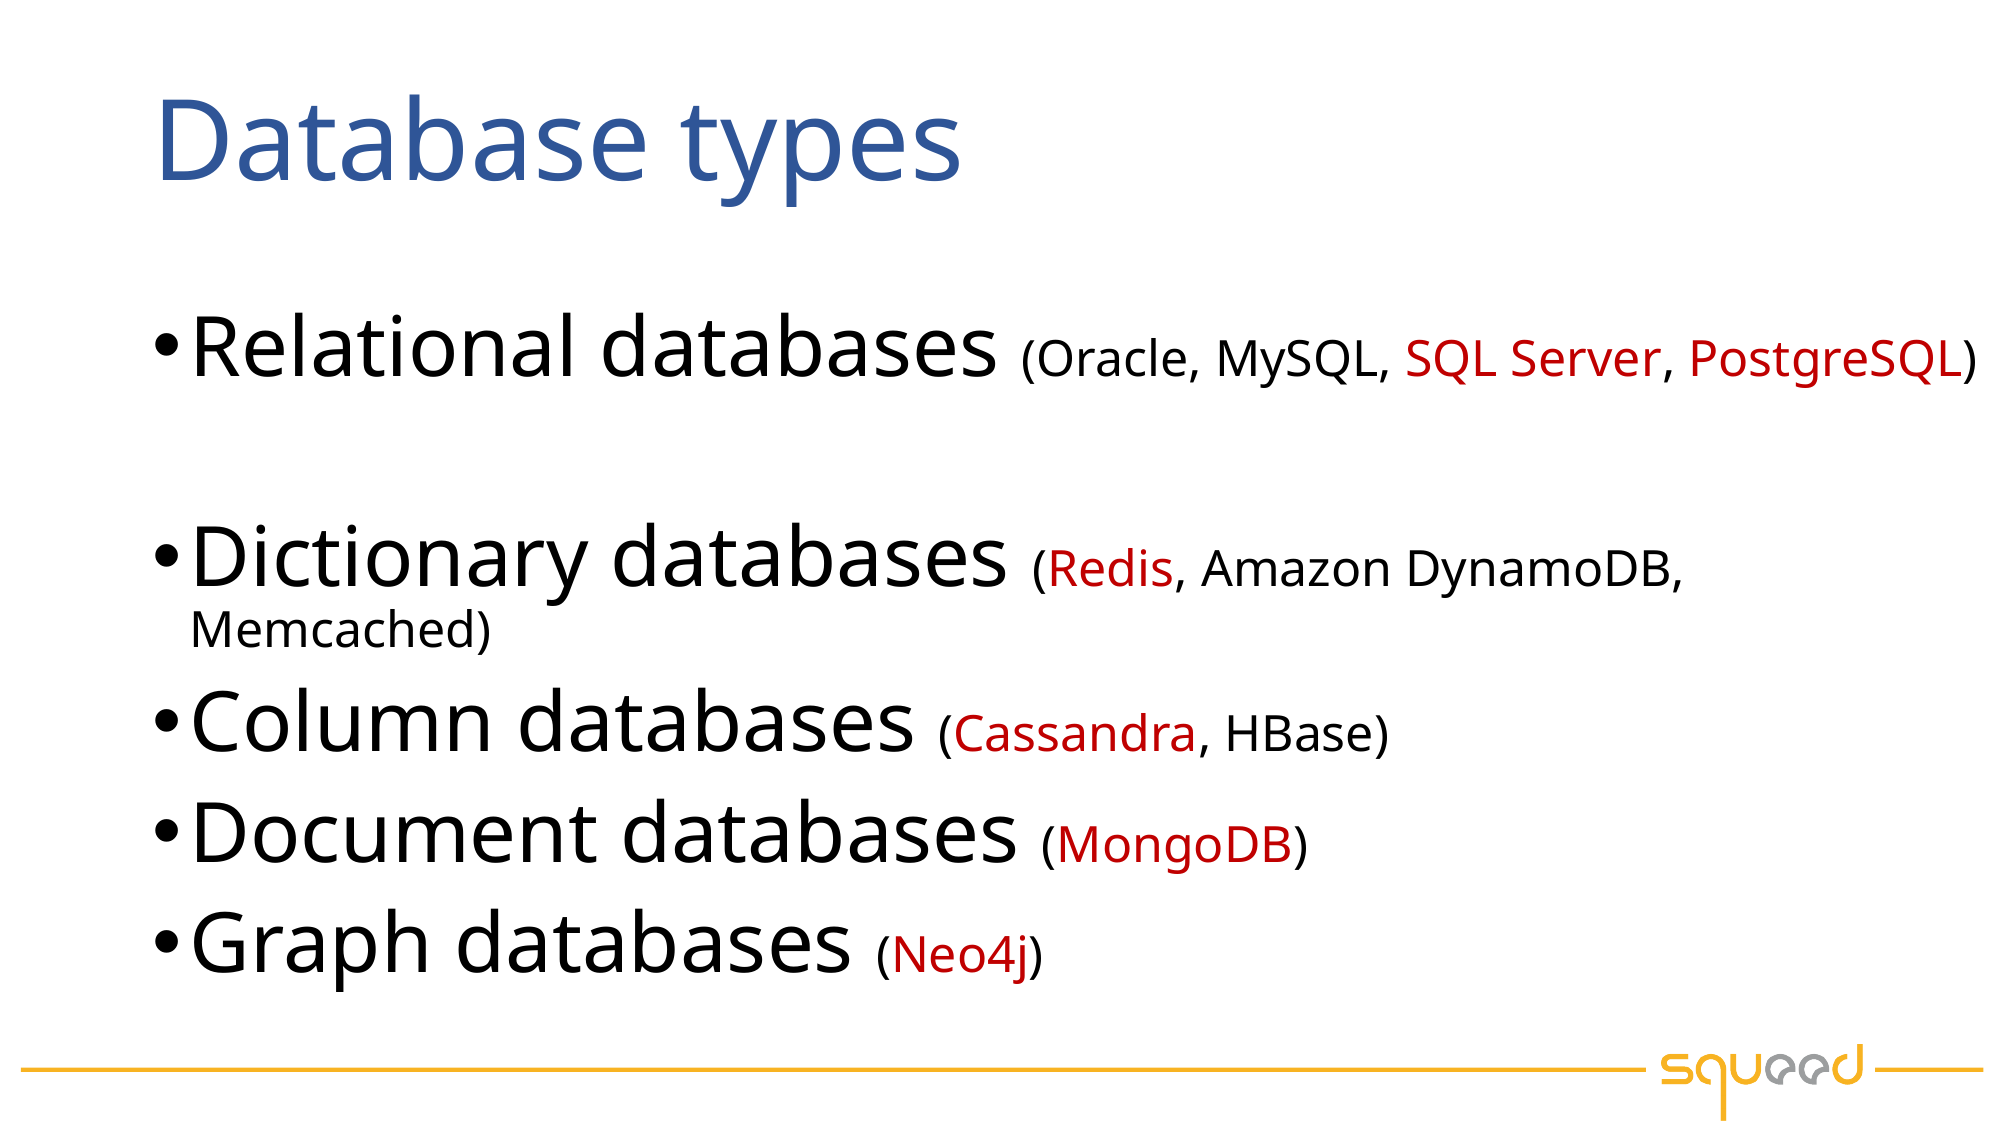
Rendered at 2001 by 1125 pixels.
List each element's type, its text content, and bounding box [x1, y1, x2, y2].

picture [1661, 1044, 1863, 1121]
title Database types [137, 59, 1863, 229]
list Relational databases (Oracle, MySQL, SQL Server, PostgreSQL) Dictionary databases (Redis, Amazon DynamoDB, Memcached) Column databases (Cassandra, HBase) Document databases (MongoDB) Graph databases (Neo4j) [137, 296, 2000, 1014]
